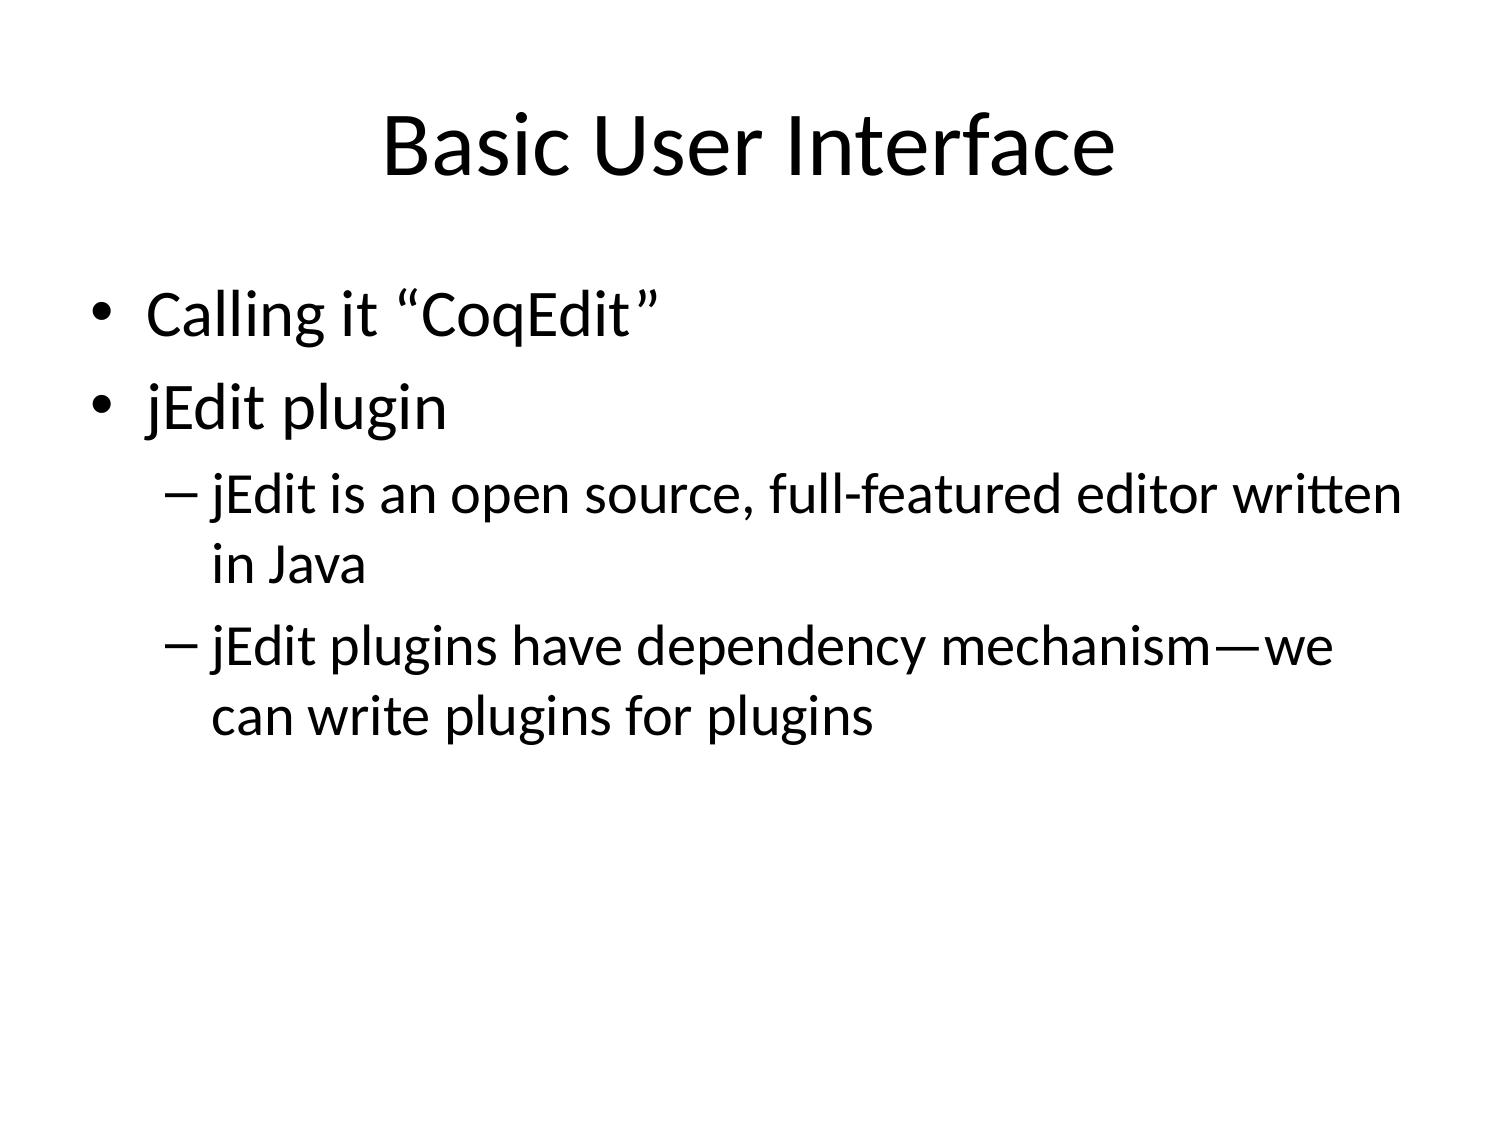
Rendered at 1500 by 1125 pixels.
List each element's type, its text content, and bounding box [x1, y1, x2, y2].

title Basic User Interface [75, 45, 1425, 233]
list Calling it “CoqEdit” jEdit plugin jEdit is an open source, full-featured editor written in Java jEdit plugins have dependency mechanism—we can write plugins for plugins [75, 262, 1425, 1005]
